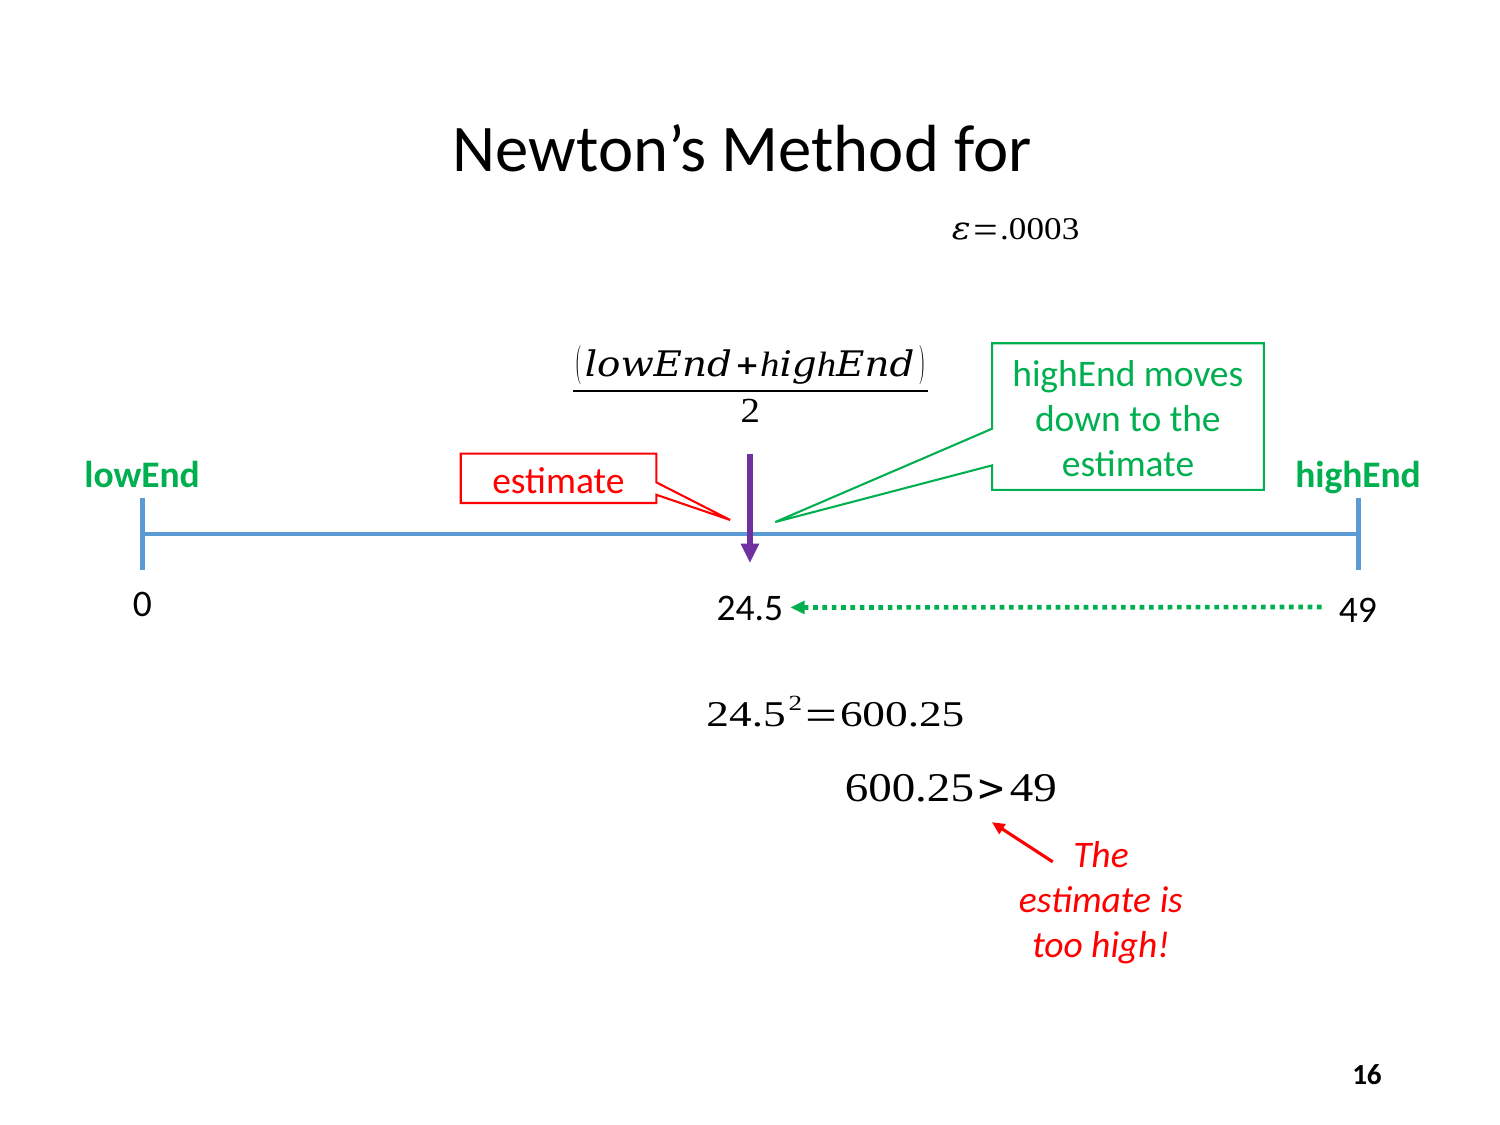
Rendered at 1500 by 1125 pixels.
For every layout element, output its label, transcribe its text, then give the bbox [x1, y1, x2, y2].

text_box lowEnd [61, 442, 223, 503]
text_box 49 [1323, 577, 1393, 637]
text_box estimate [459, 452, 731, 521]
text_box highEnd [1277, 442, 1439, 503]
text_box 24.5 [675, 575, 825, 636]
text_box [992, 822, 1053, 862]
text_box highEnd moves down to the estimate [774, 342, 1265, 524]
text_box The estimate is too high! [996, 822, 1206, 973]
slide_number 16 [1059, 1042, 1397, 1103]
text_box 0 [108, 571, 177, 631]
